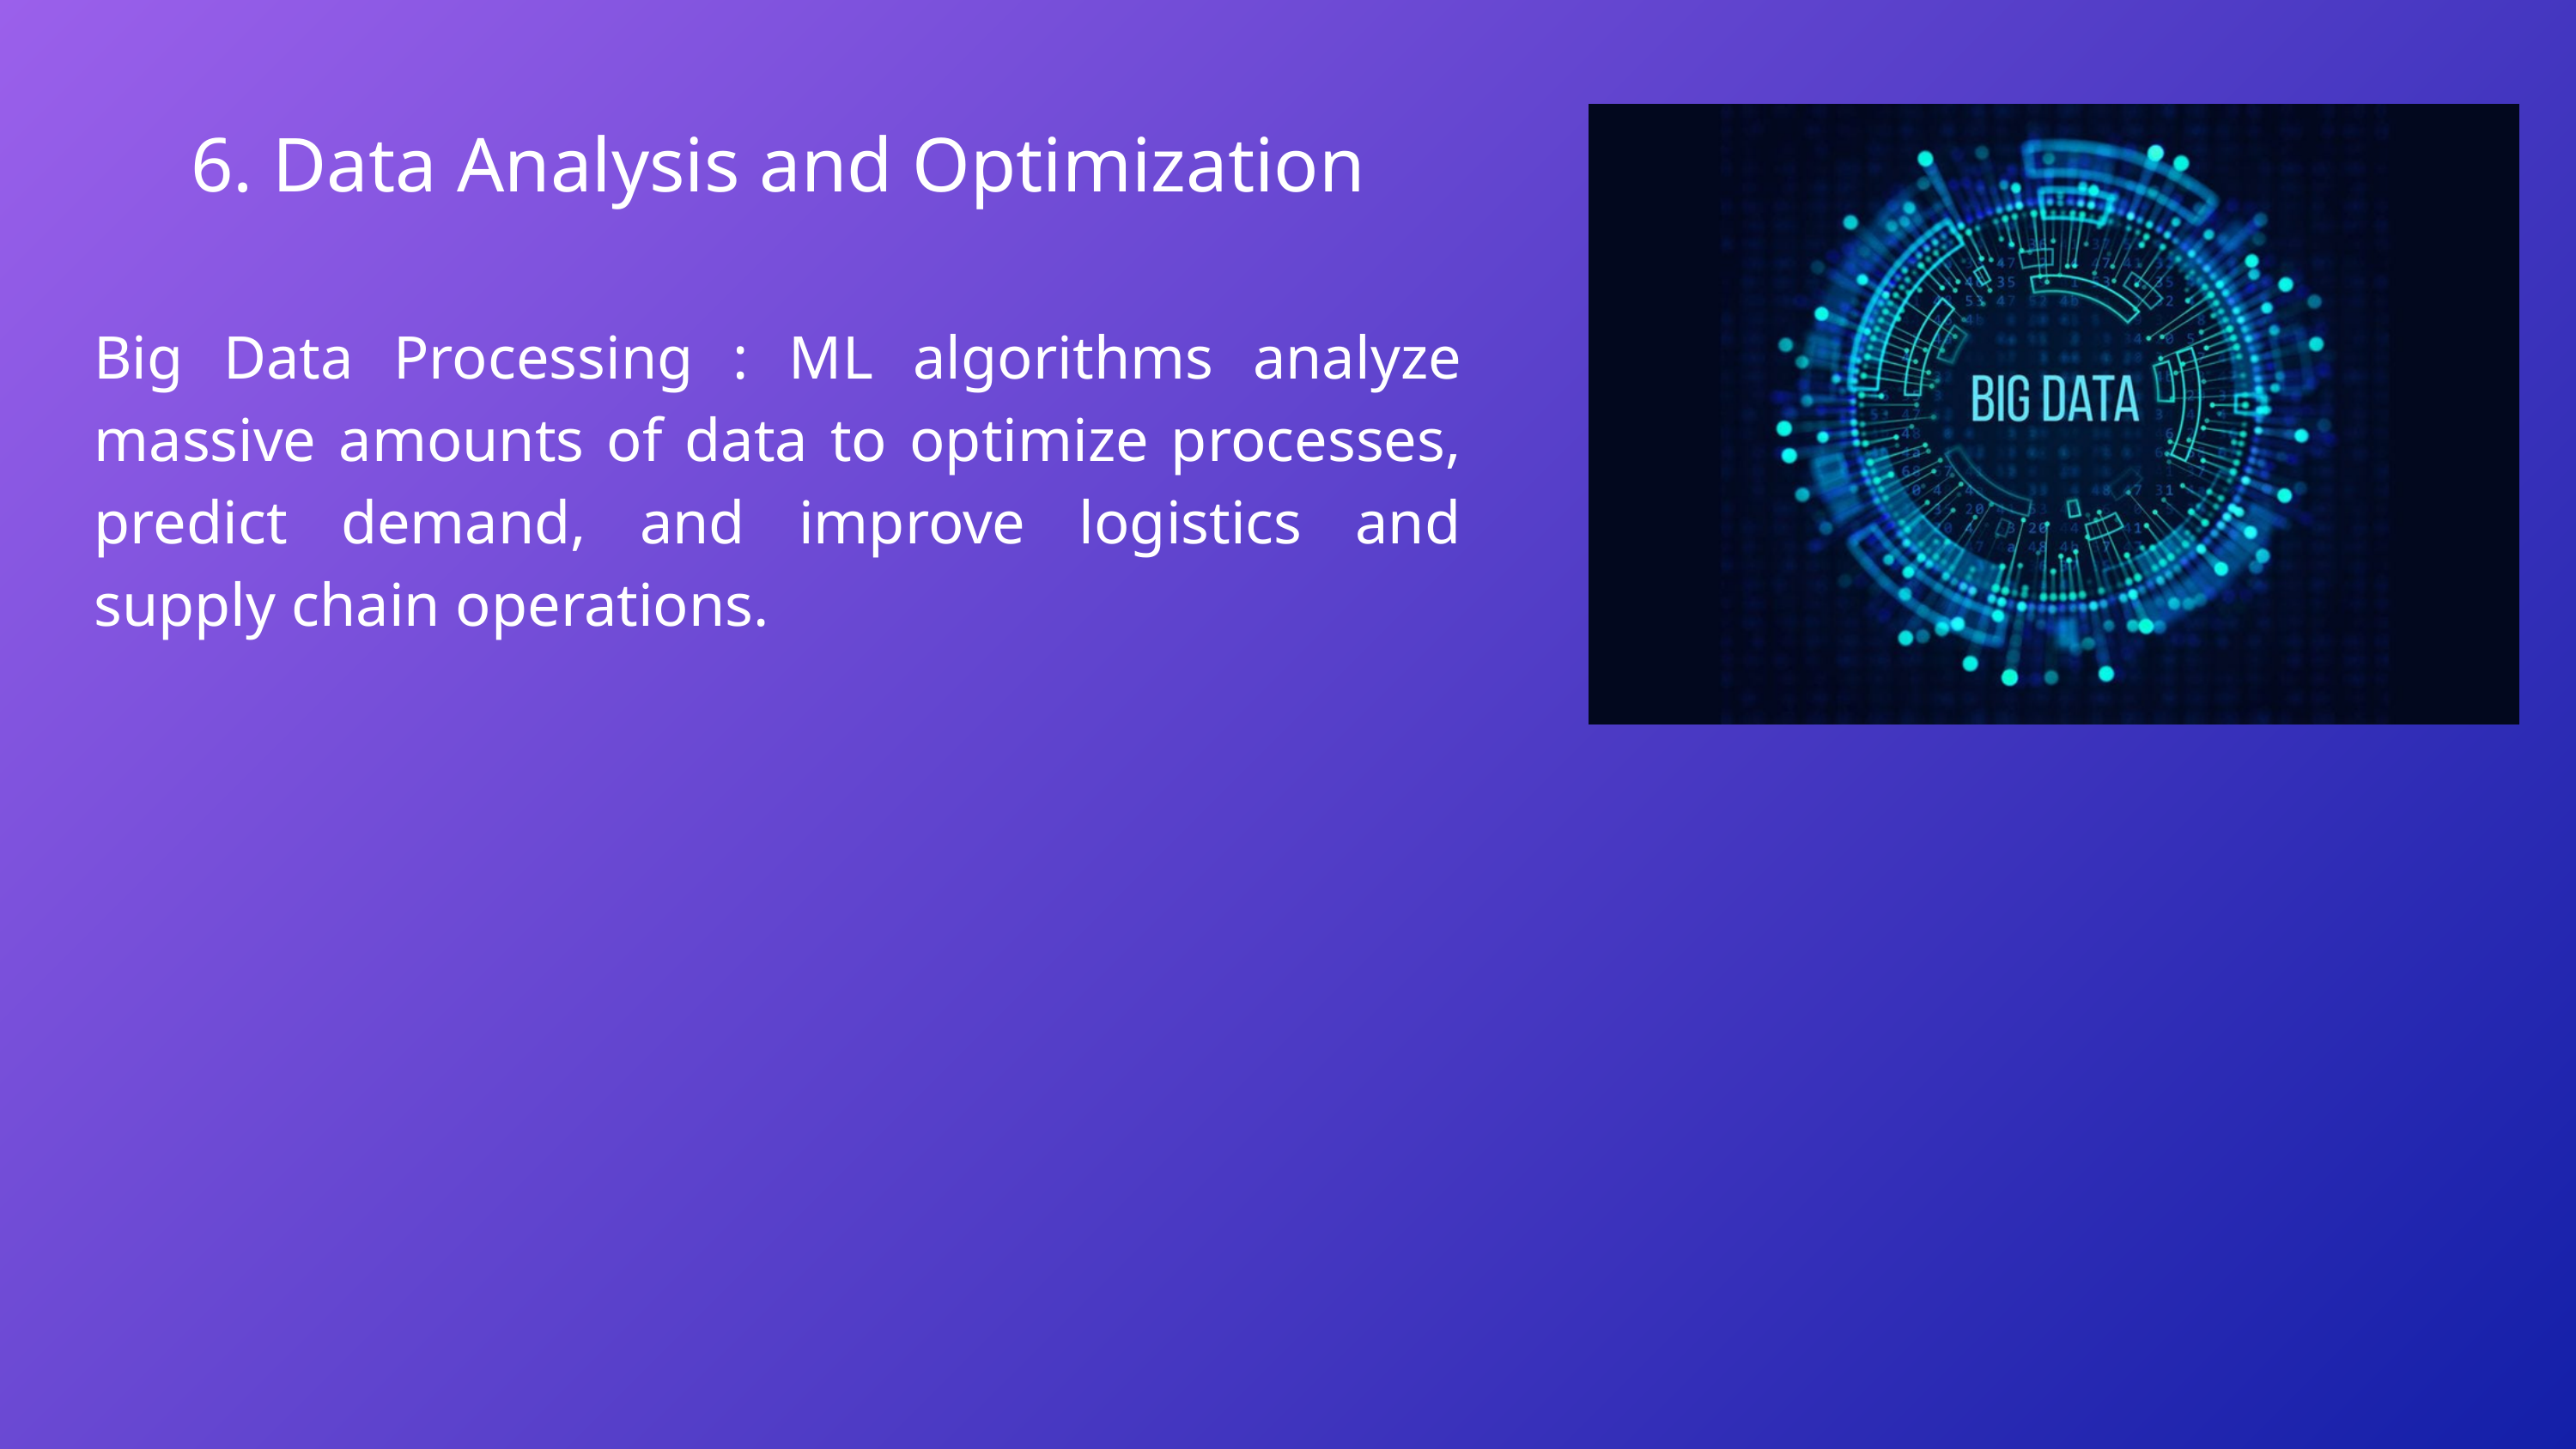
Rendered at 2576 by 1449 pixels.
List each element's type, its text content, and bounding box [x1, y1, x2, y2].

text_box 6. Data Analysis and Optimization Big Data Processing : ML algorithms analyze massive amounts of data to optimize processes, predict demand, and improve logistics and supply chain operations. [94, 102, 1462, 639]
text_box [1589, 104, 2519, 724]
